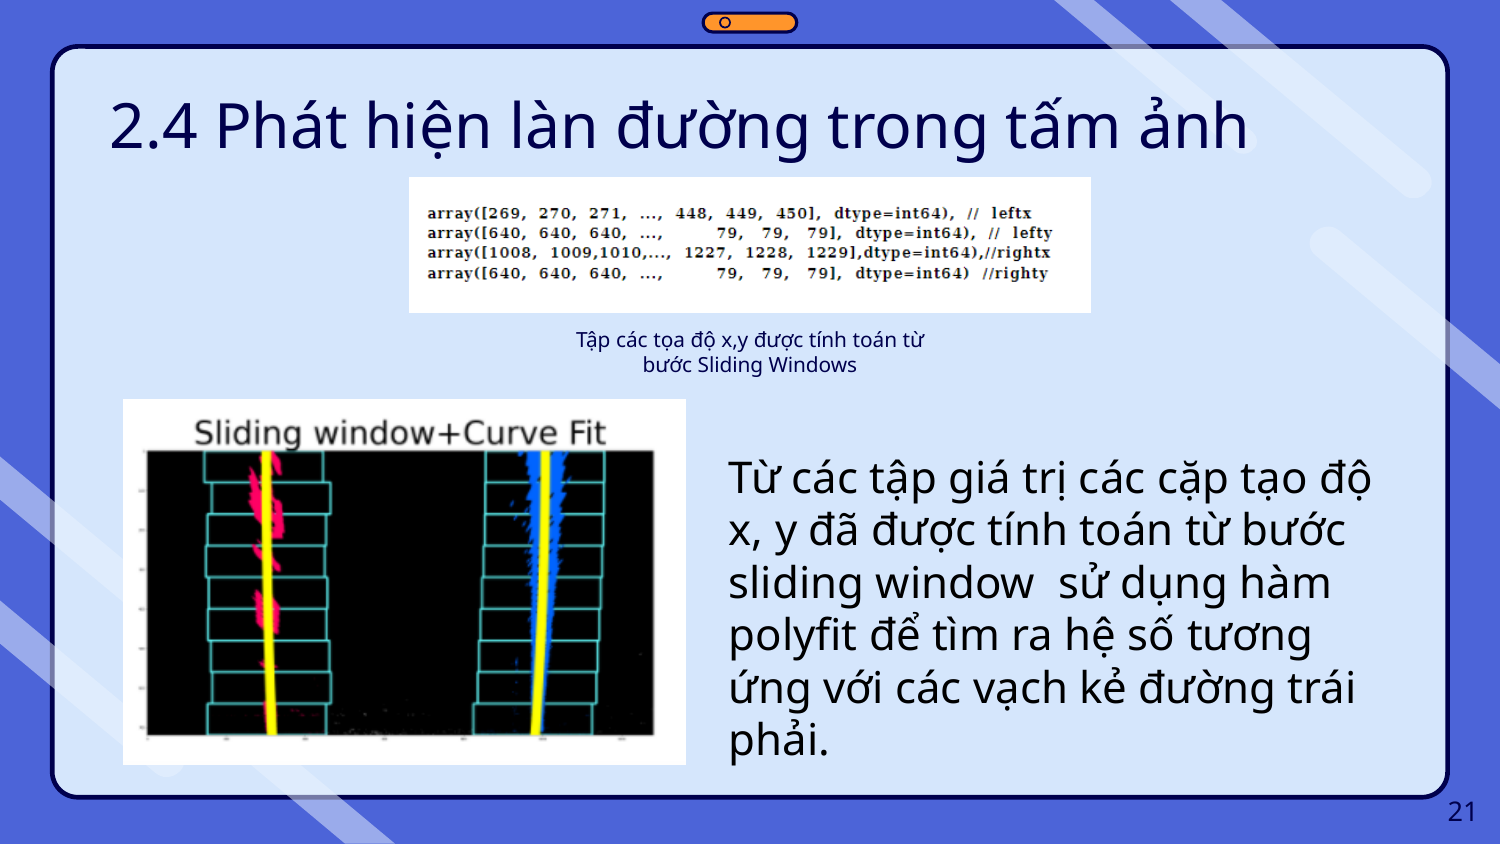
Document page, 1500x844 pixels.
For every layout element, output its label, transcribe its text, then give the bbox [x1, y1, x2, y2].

text_box Từ các tập giá trị các cặp tạo độ x, y đã được tính toán từ bước sliding window sử dụng hàm polyfit để tìm ra hệ số tương ứng với các vạch kẻ đường trái phải. [713, 434, 1420, 780]
title 2.4 Phát hiện làn đường trong tấm ảnh [109, 91, 1391, 162]
text_box Tập các tọa độ x,y được tính toán từ bước Sliding Windows [554, 320, 946, 393]
slide_number 21 [1403, 779, 1494, 844]
picture [123, 399, 687, 766]
picture [409, 177, 1091, 313]
